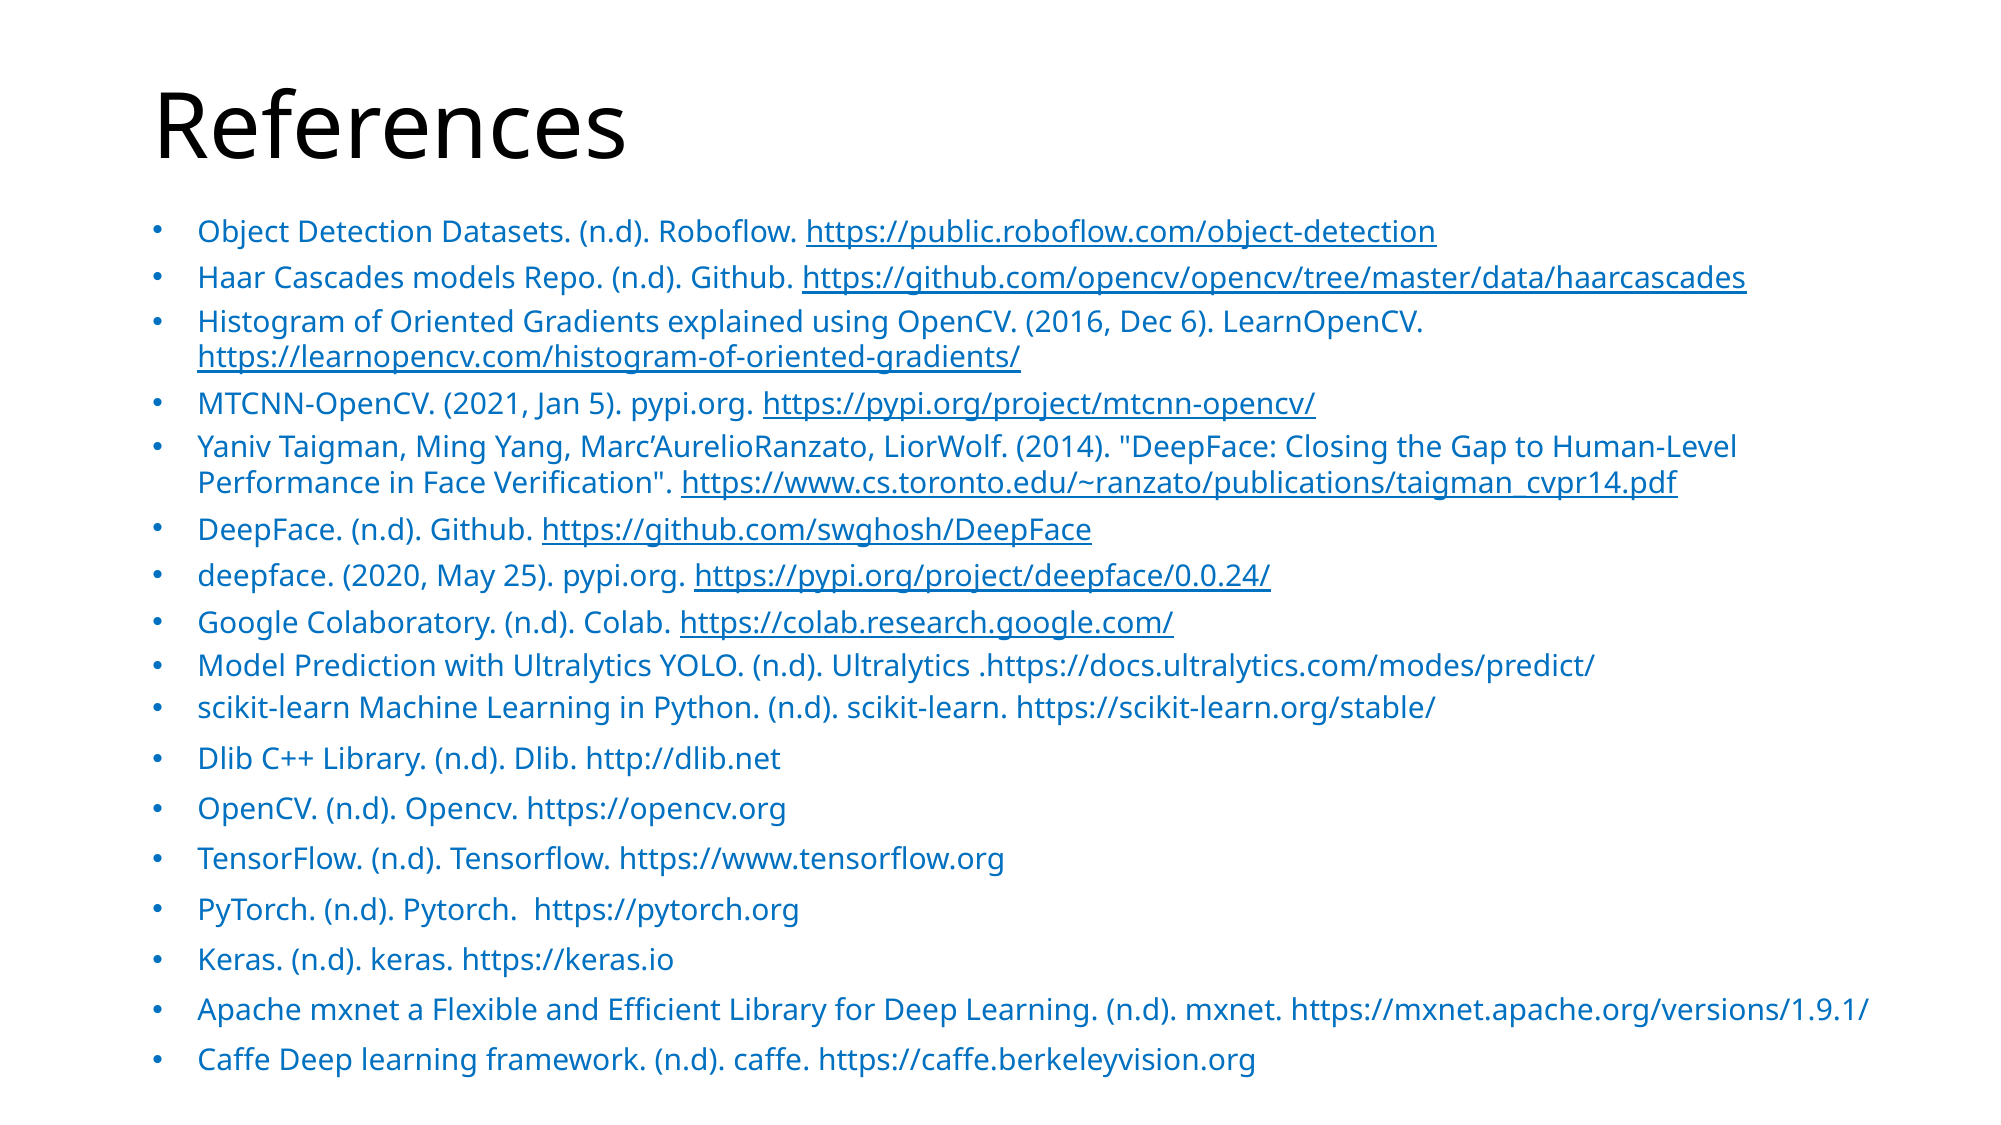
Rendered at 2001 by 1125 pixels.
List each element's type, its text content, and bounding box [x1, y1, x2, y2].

list Object Detection Datasets. (n.d). Roboflow. https://public.roboflow.com/object-detection Haar Cascades models Repo. (n.d). Github. https://github.com/opencv/opencv/tree/master/data/haarcascades Histogram of Oriented Gradients explained using OpenCV. (2016, Dec 6). LearnOpenCV. https://learnopencv.com/histogram-of-oriented-gradients/ MTCNN-OpenCV. (2021, Jan 5). pypi.org. https://pypi.org/project/mtcnn-opencv/ Yaniv Taigman, Ming Yang, Marc’AurelioRanzato, LiorWolf. (2014). "DeepFace: Closing the Gap to Human-Level Performance in Face Verification". https://www.cs.toronto.edu/~ranzato/publications/taigman_cvpr14.pdf DeepFace. (n.d). Github. https://github.com/swghosh/DeepFace deepface. (2020, May 25). pypi.org. https://pypi.org/project/deepface/0.0.24/ Google Colaboratory. (n.d). Colab. https://colab.research.google.com/ Model Prediction with Ultralytics YOLO. (n.d). Ultralytics .https://docs.ultralytics.com/modes/predict/ scikit-learn Machine Learning in Python. (n.d). scikit-learn. https://scikit-learn.org/stable/ Dlib C++ Library. (n.d). Dlib. http://dlib.net OpenCV. (n.d). Opencv. https://opencv.org TensorFlow. (n.d). Tensorflow. https://www.tensorflow.org PyTorch. (n.d). Pytorch. https://pytorch.org Keras. (n.d). keras. https://keras.io Apache mxnet a Flexible and Efficient Library for Deep Learning. (n.d). mxnet. https://mxnet.apache.org/versions/1.9.1/ Caffe Deep learning framework. (n.d). caffe. https://caffe.berkeleyvision.org [137, 205, 1926, 1098]
title References [137, 59, 1863, 198]
